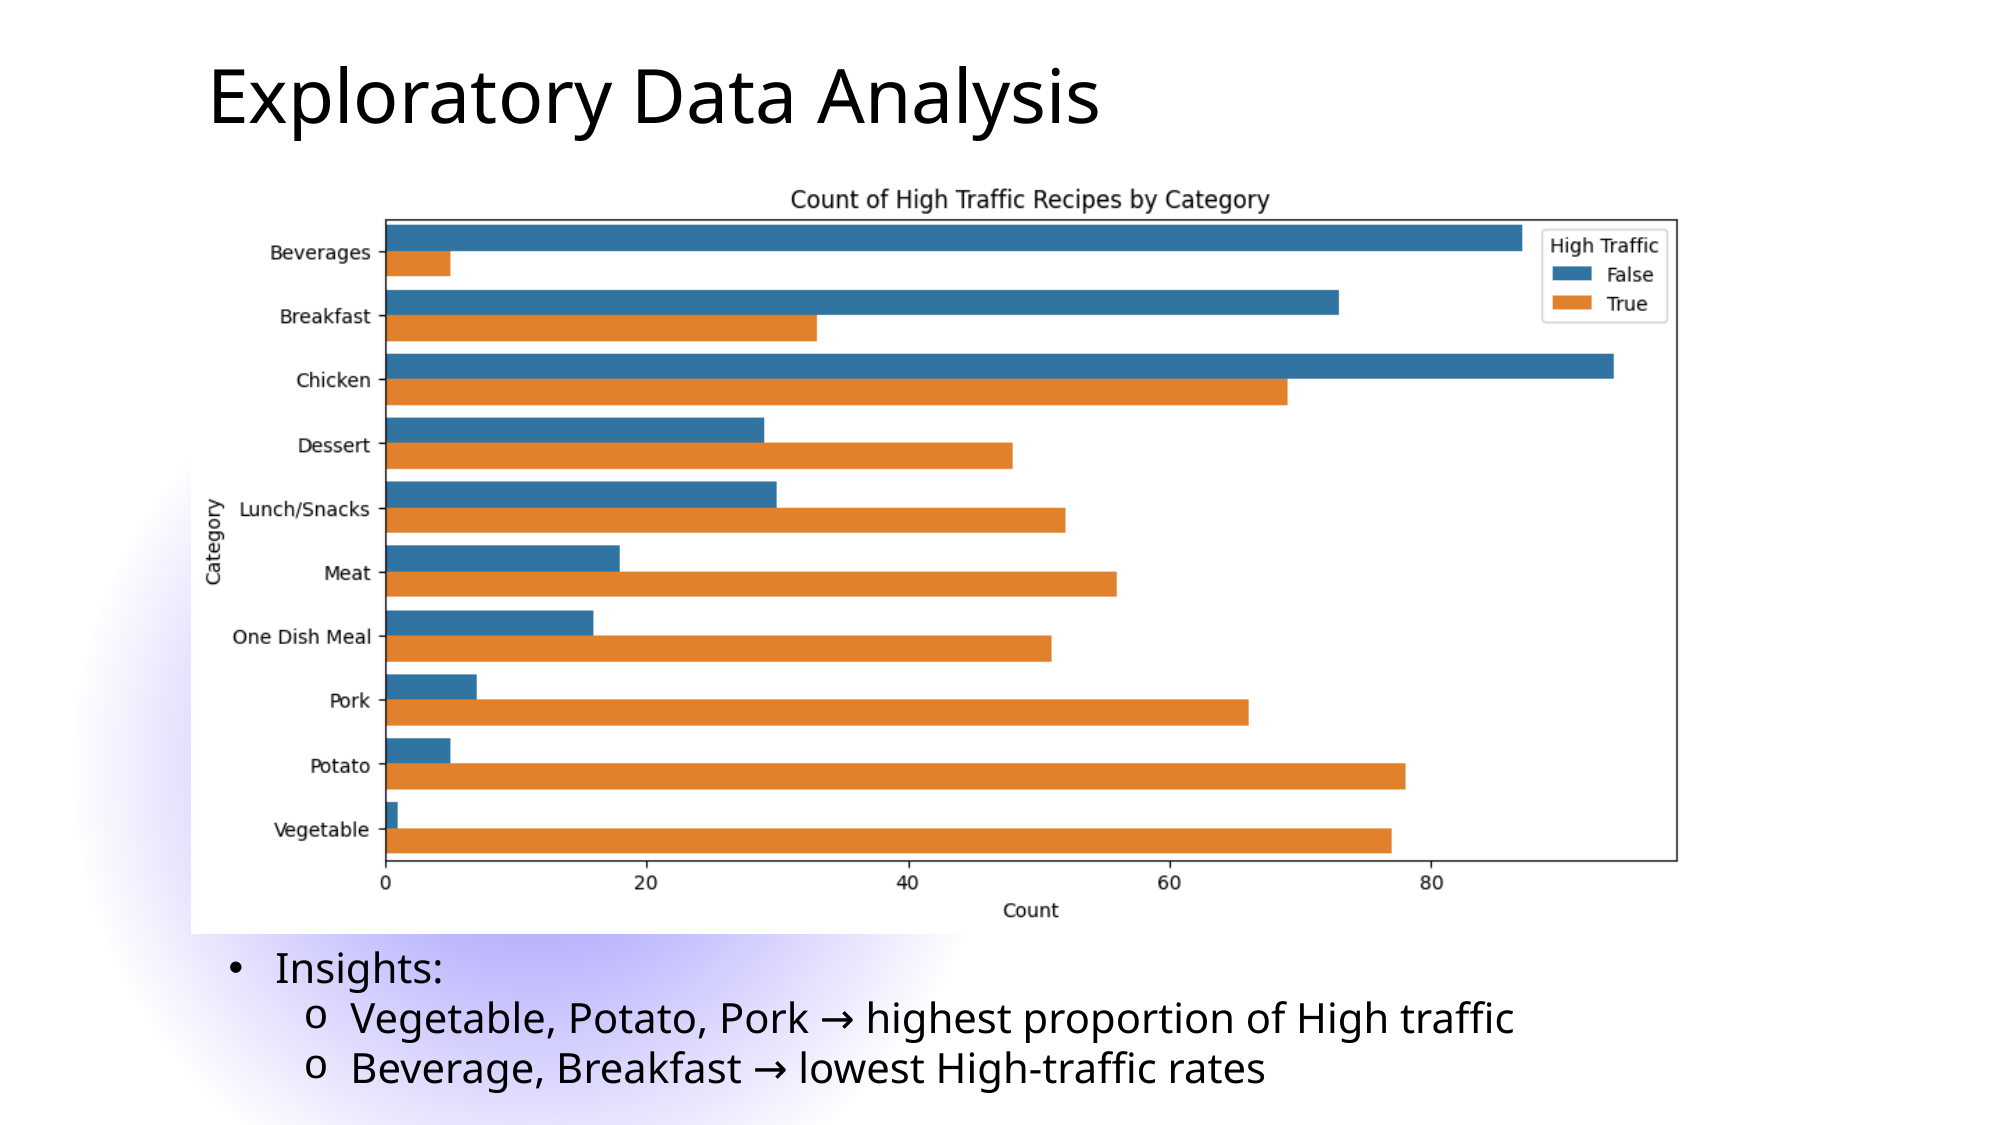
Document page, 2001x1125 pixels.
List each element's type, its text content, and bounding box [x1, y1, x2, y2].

text_box Exploratory Data Analysis [192, 41, 1635, 147]
text_box Insights: Vegetable, Potato, Pork → highest proportion of High traffic Beverage, Breakfast → lowest High‑traffic rates [213, 934, 1818, 1100]
picture [69, 175, 1689, 1125]
